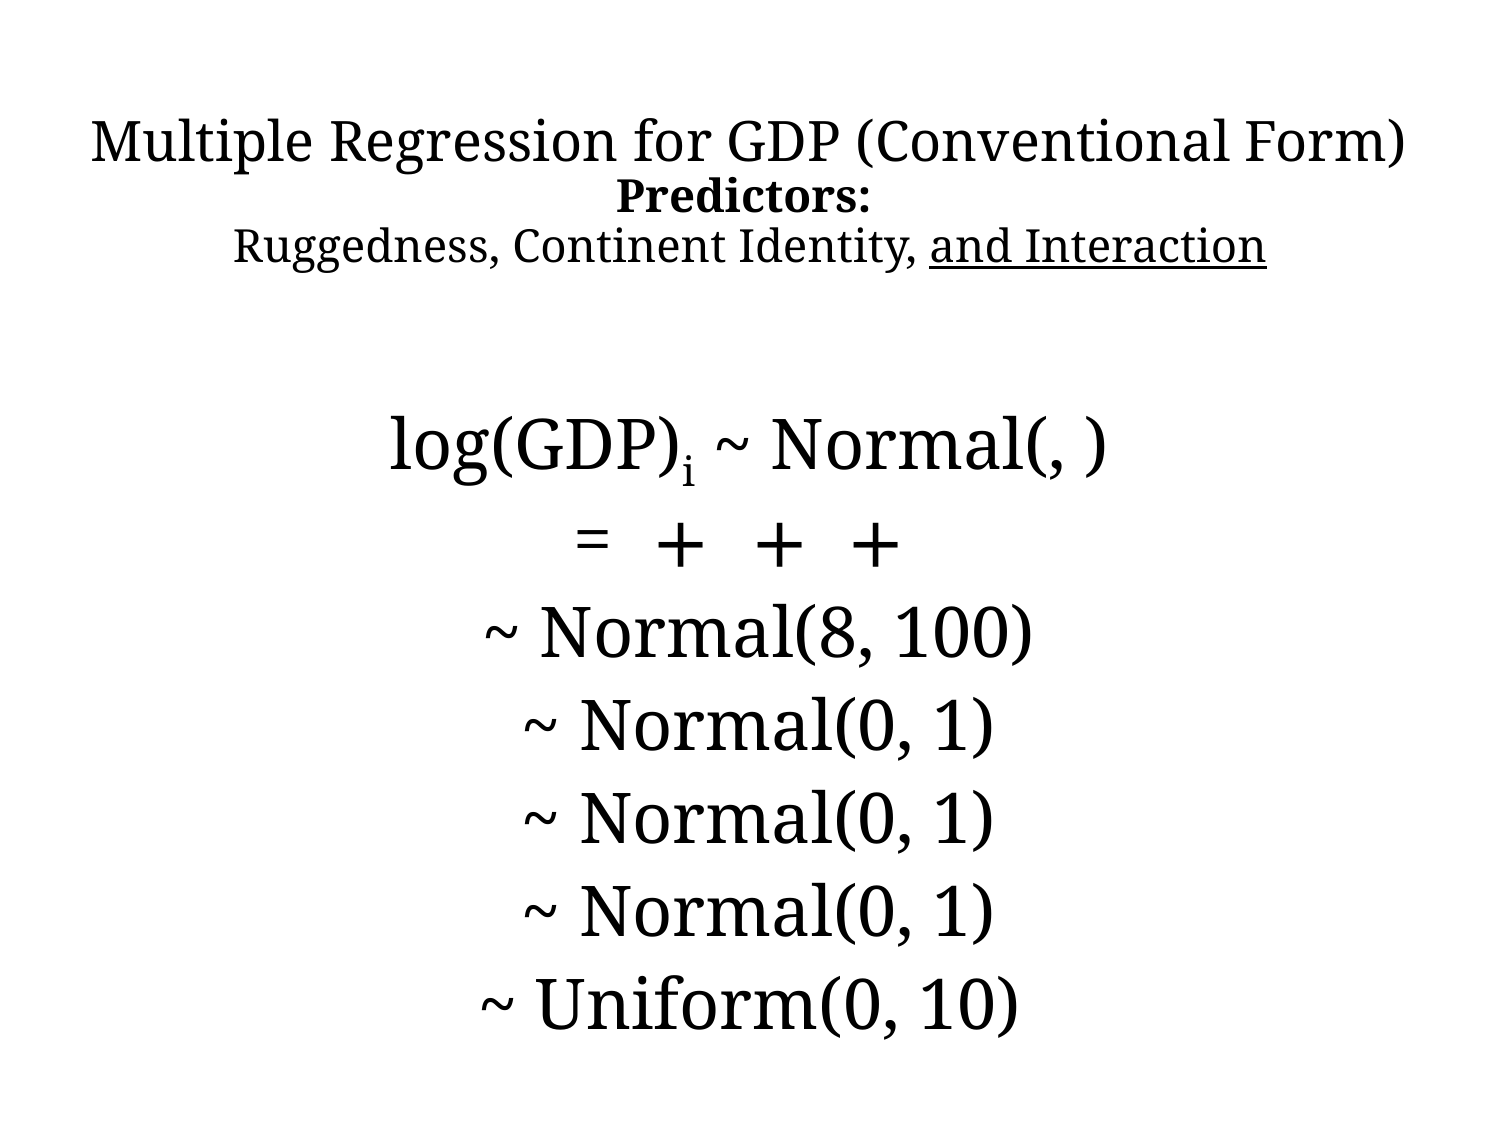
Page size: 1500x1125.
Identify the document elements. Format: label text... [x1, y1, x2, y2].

title Multiple Regression for GDP (Conventional Form) Predictors: Ruggedness, Continent Identity, and Interaction [51, 83, 1449, 302]
